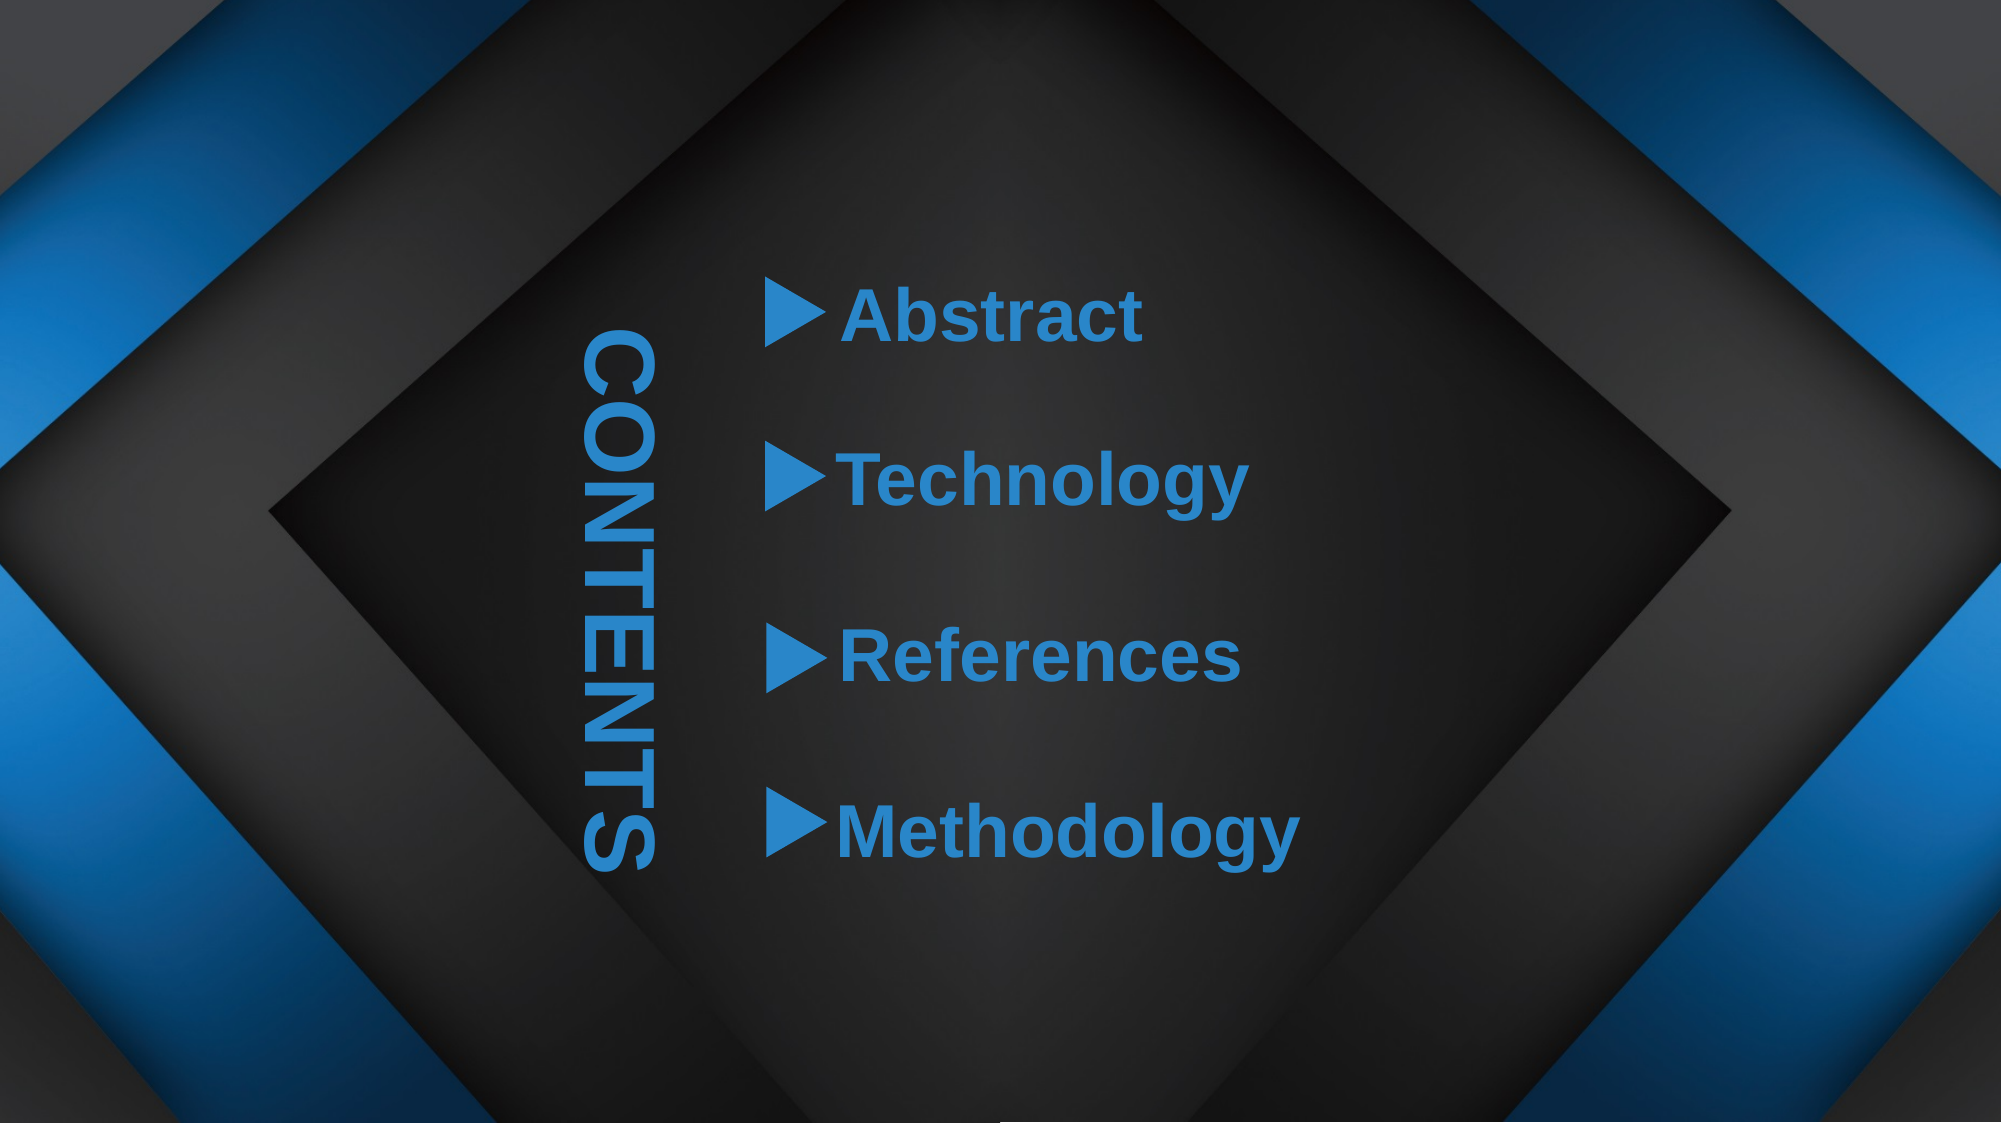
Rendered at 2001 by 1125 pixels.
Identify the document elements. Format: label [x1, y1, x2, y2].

text_box [0, 0, 2000, 1123]
